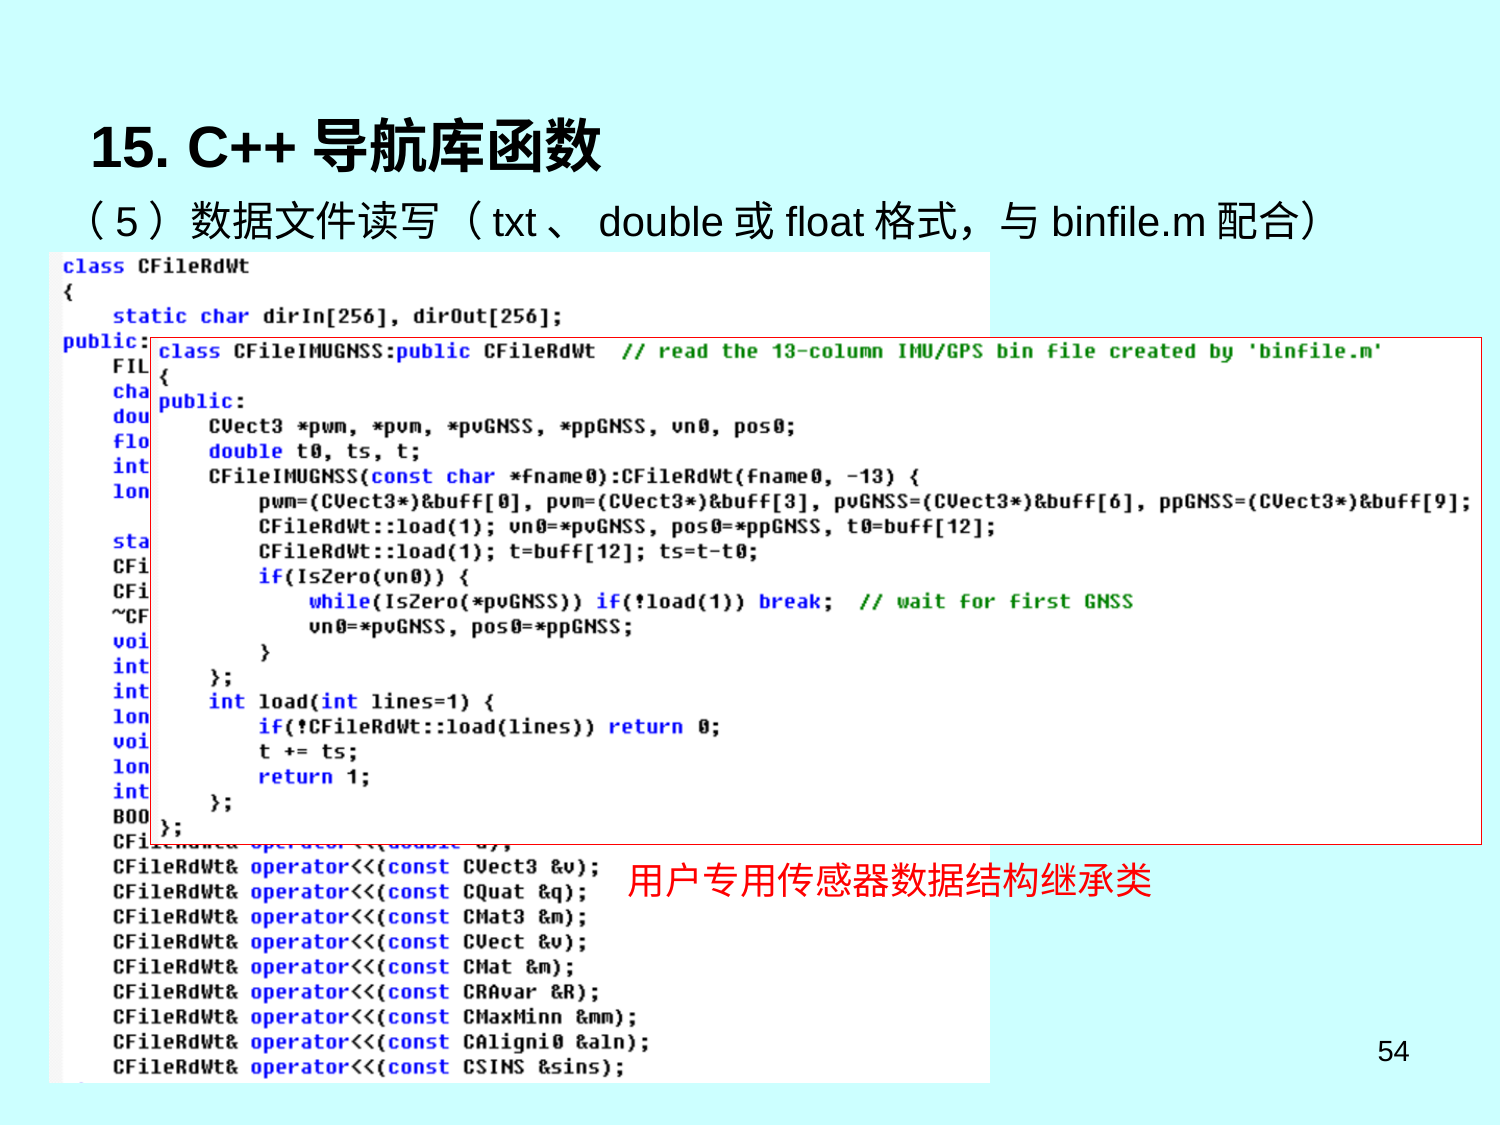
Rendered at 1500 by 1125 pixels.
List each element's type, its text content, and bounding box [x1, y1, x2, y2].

slide_number 54 [1074, 1024, 1425, 1103]
title 15. C++导航库函数 [74, 49, 1487, 238]
text_box （5）数据文件读写（txt、double或float格式，与binfile.m配合） [49, 187, 1420, 253]
text_box 用户专用传感器数据结构继承类 [990, 849, 1205, 910]
picture [48, 252, 1482, 1083]
